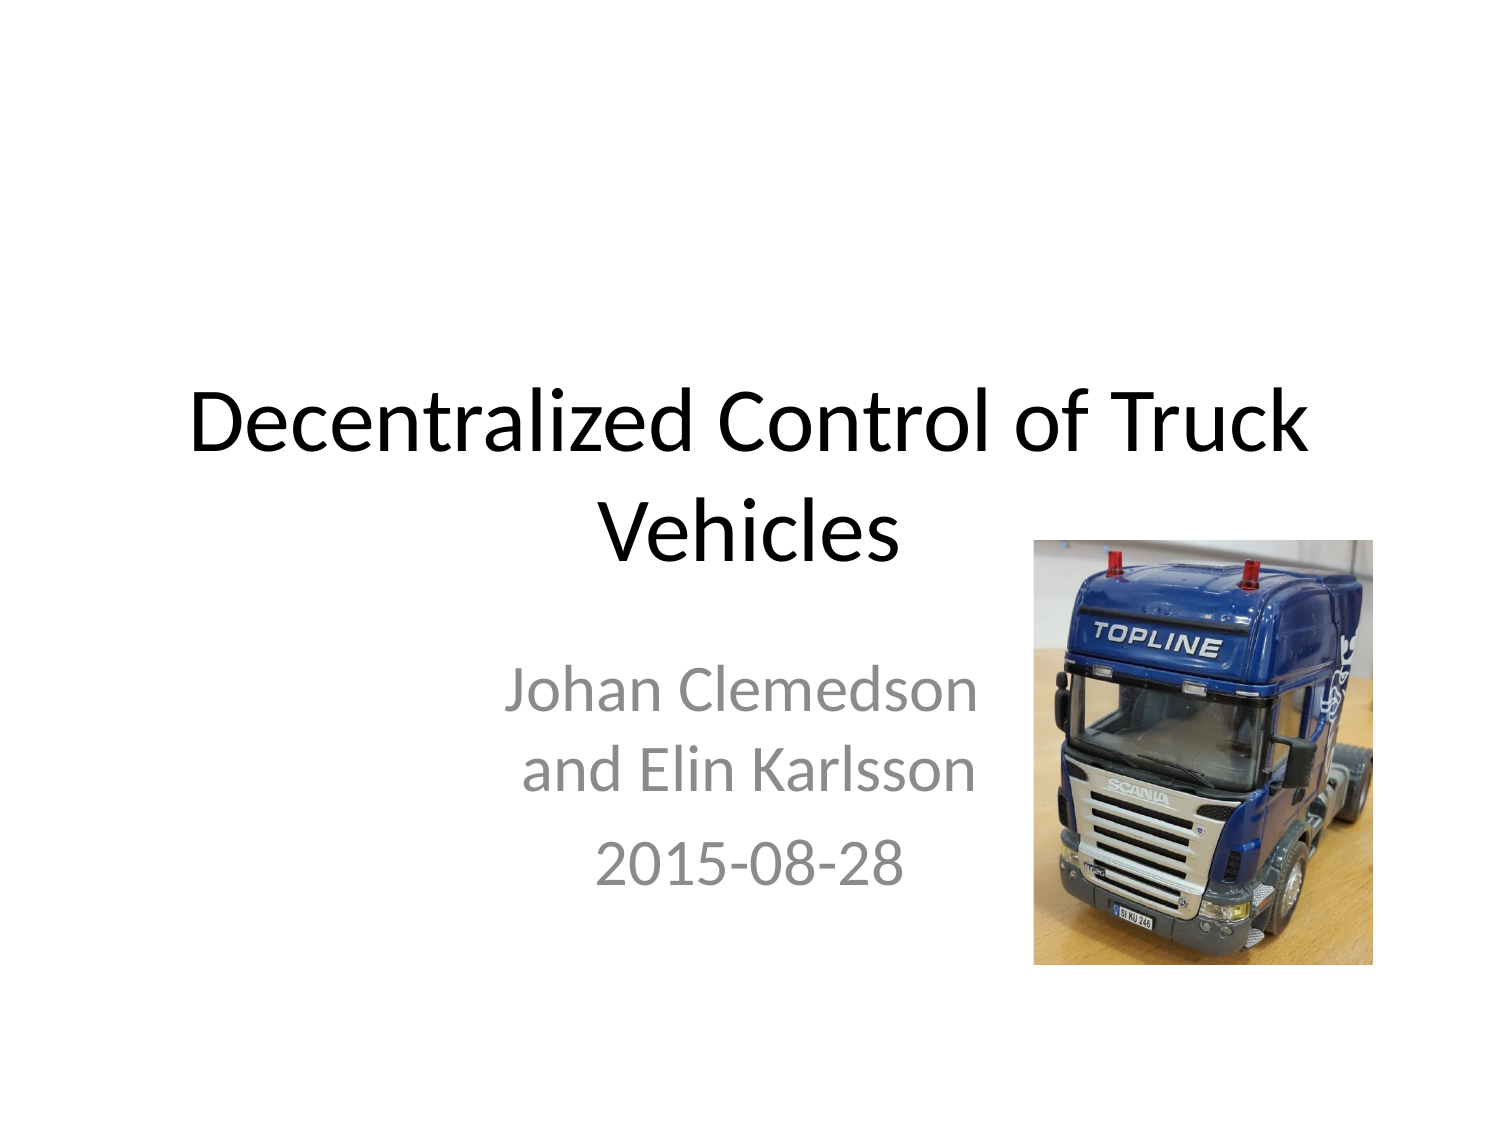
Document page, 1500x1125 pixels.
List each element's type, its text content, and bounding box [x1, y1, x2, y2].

title Decentralized Control of Truck Vehicles [112, 349, 1388, 591]
subtitle Johan Clemedson and Elin Karlsson 2015-08-28 [225, 637, 1028, 925]
picture [1033, 540, 1374, 965]
